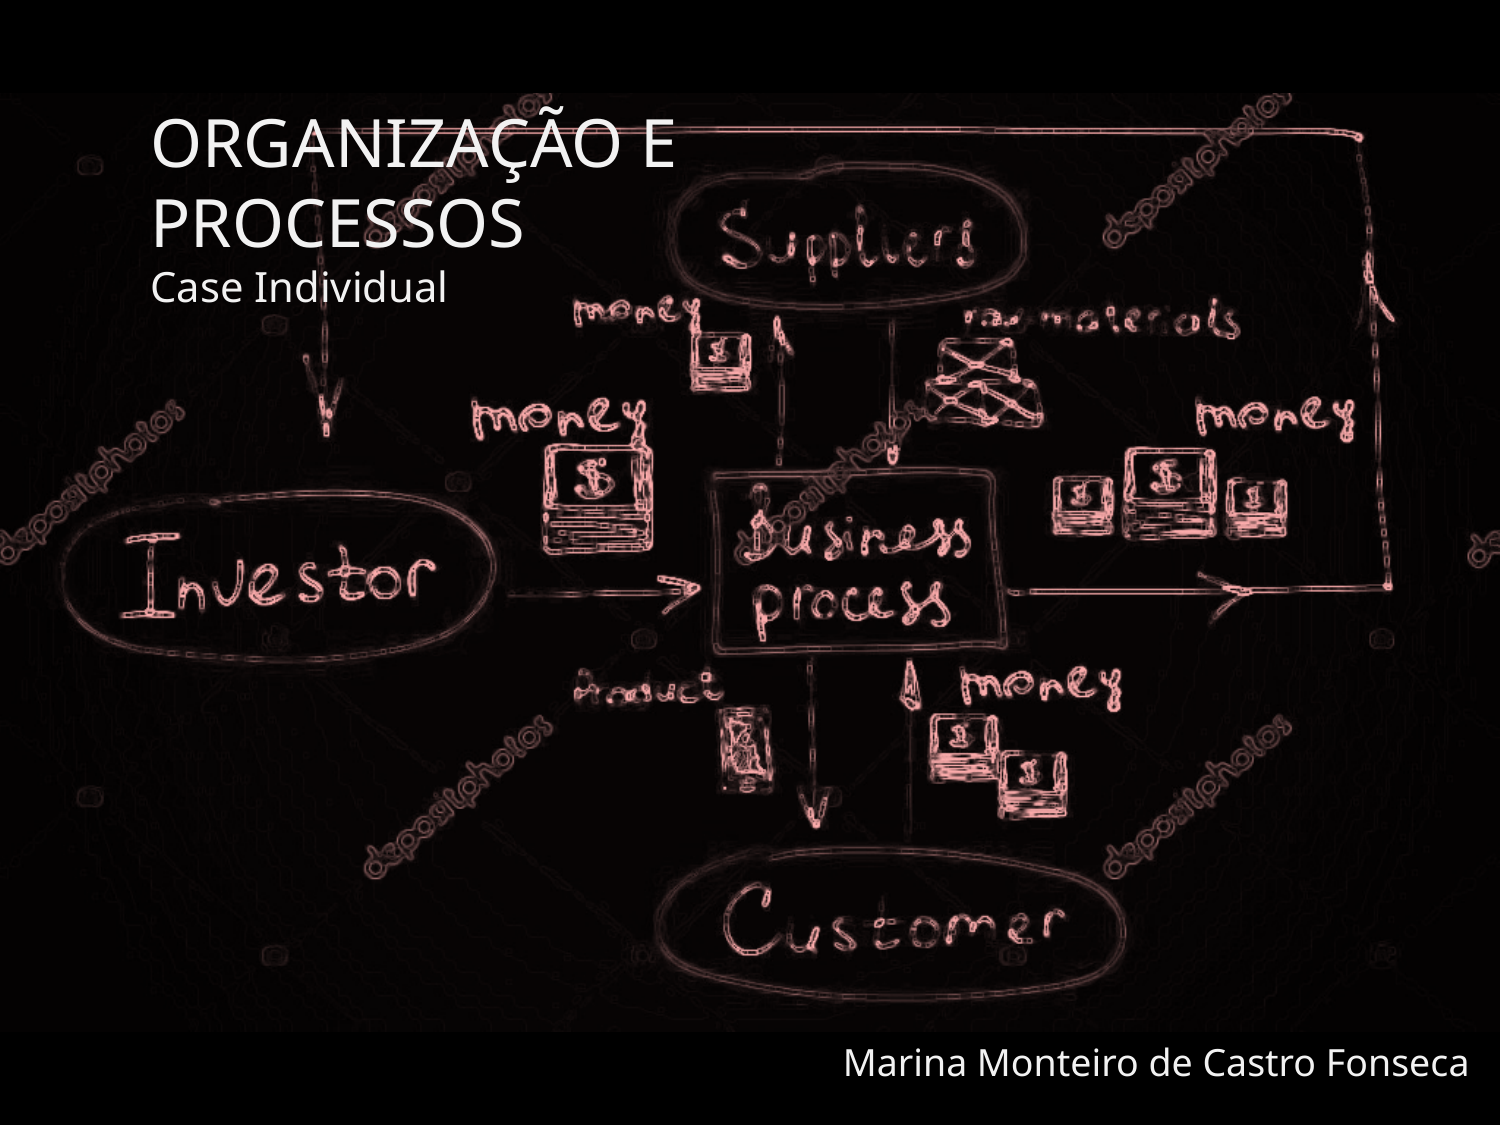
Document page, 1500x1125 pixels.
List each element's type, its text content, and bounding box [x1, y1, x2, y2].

text_box Marina Monteiro de Castro Fonseca [828, 1040, 1500, 1091]
picture [0, 93, 1500, 1032]
